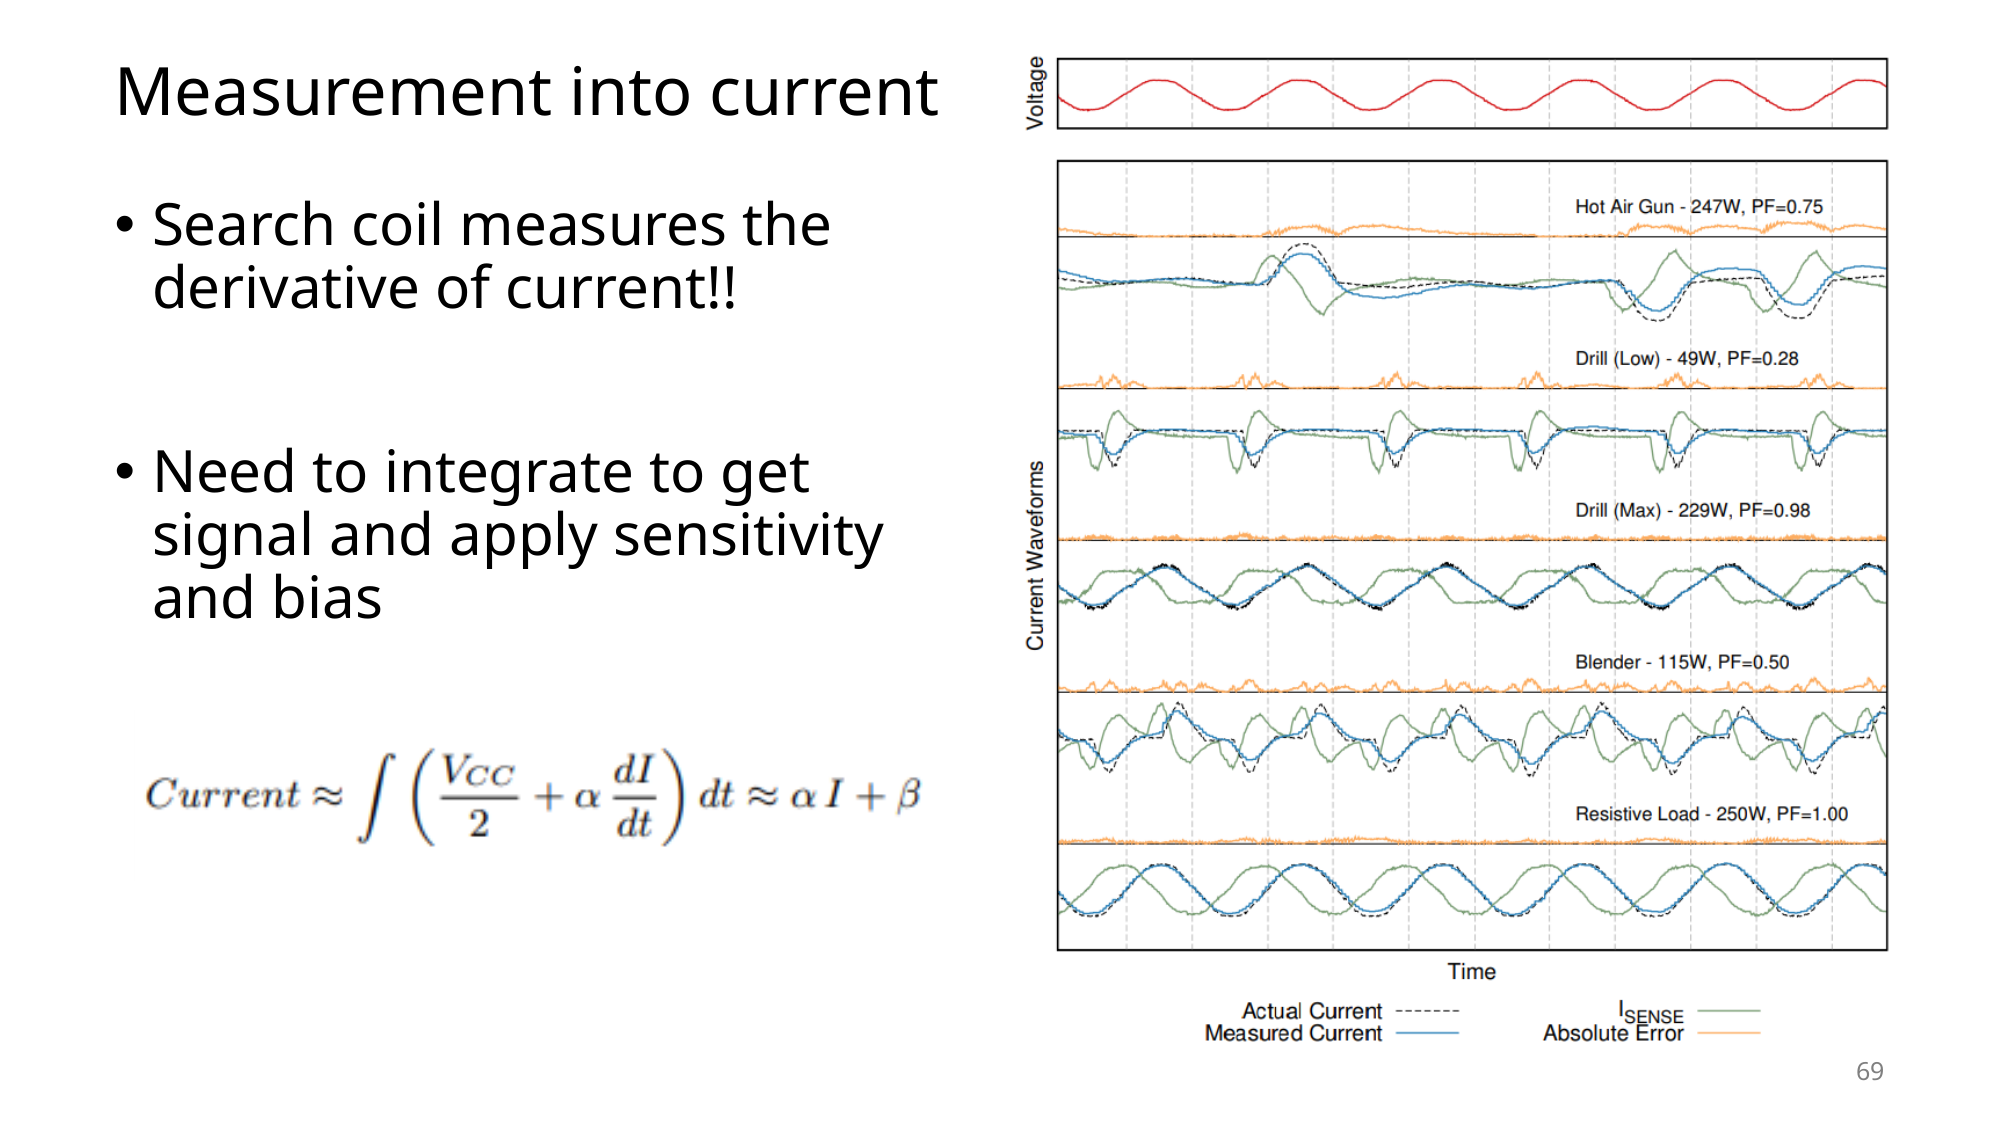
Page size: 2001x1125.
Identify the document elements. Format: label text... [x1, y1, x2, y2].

picture [999, 37, 1906, 1051]
picture [133, 710, 935, 881]
slide_number 69 [1749, 1051, 1900, 1103]
title Measurement into current [99, 37, 999, 150]
list Search coil measures the derivative of current!! Need to integrate to get signal and apply sensitivity and bias [99, 187, 999, 1013]
